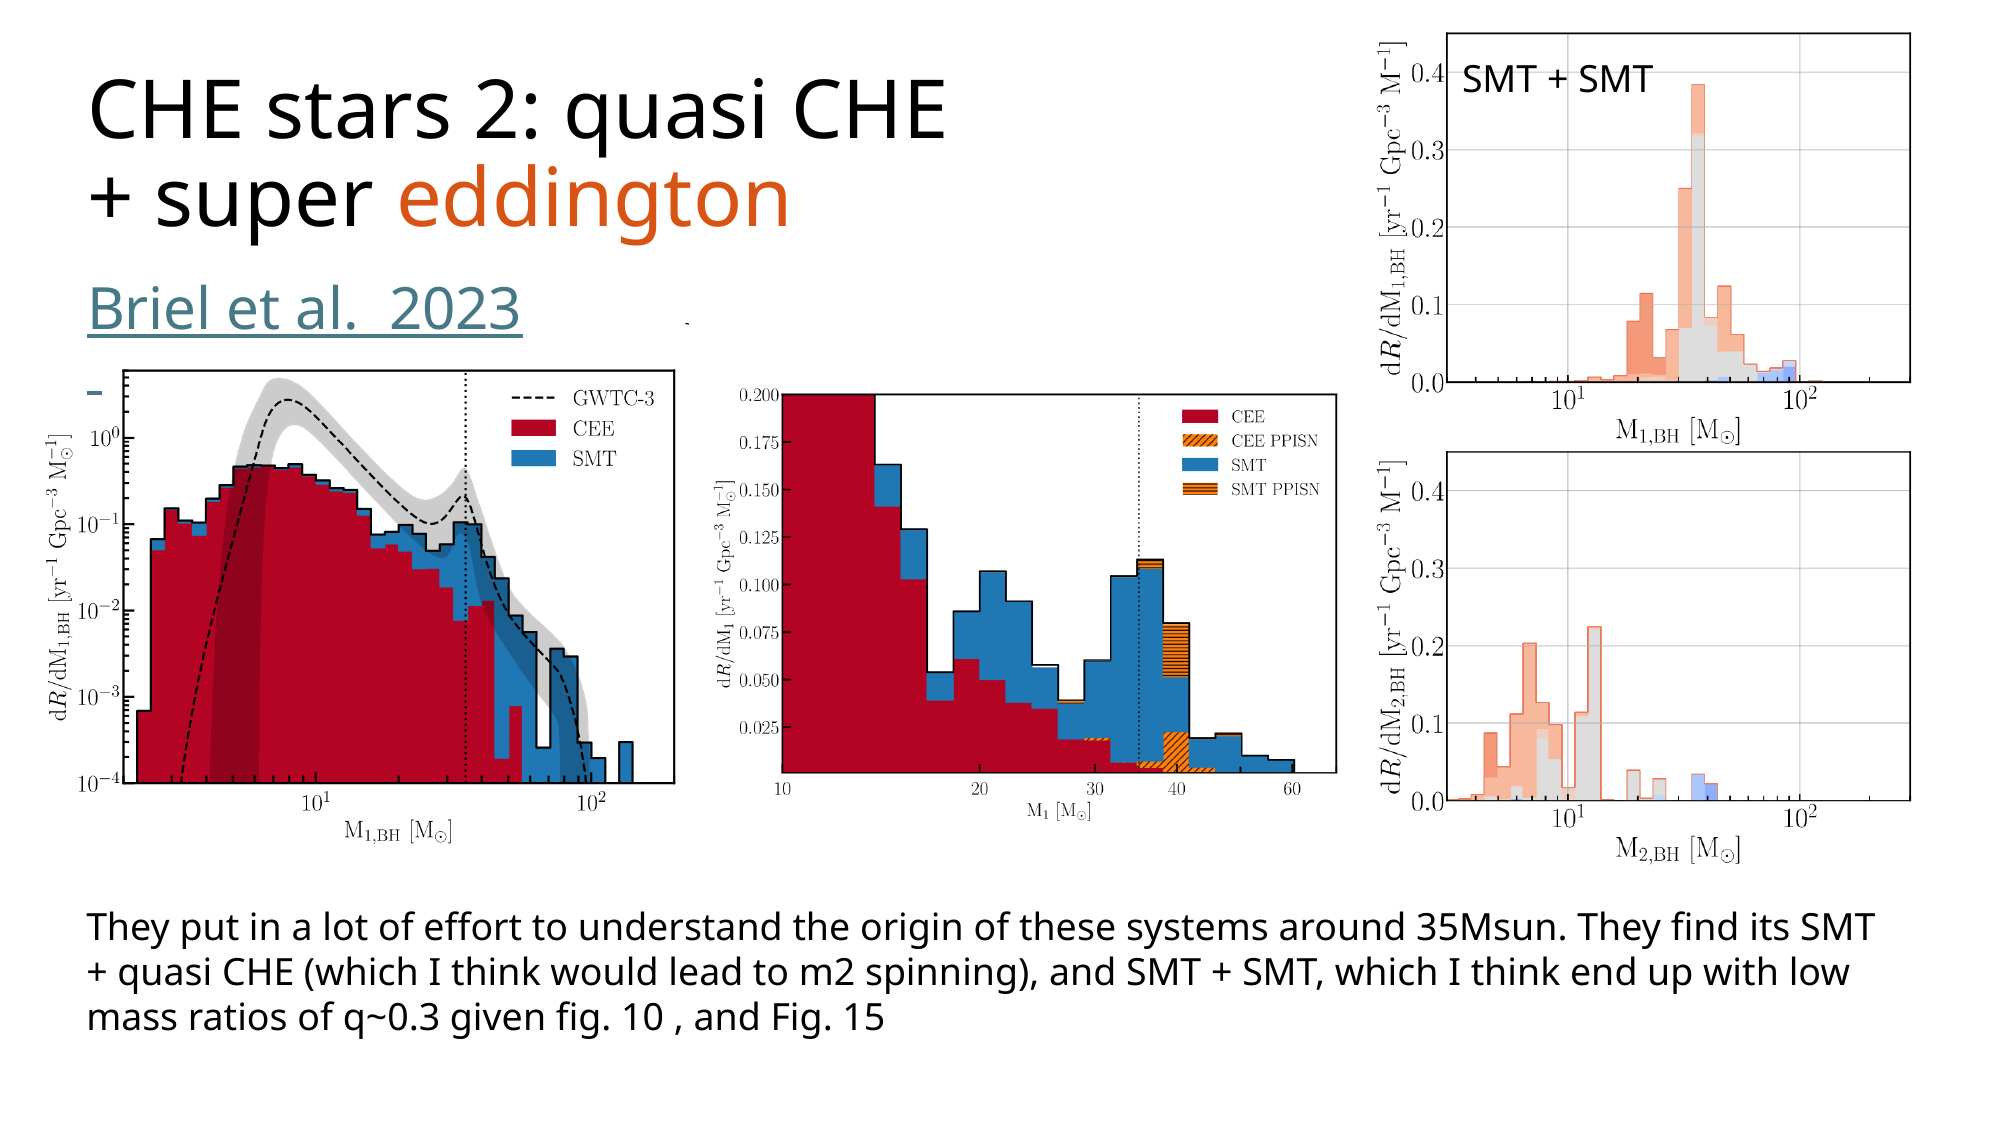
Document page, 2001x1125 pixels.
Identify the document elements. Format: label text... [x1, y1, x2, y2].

title CHE stars 2: quasi CHE + super eddington [72, 47, 971, 265]
text_box They put in a lot of effort to understand the origin of these systems around 35Msun. They find its SMT + quasi CHE (which I think would lead to m2 spinning), and SMT + SMT, which I think end up with low mass ratios of q~0.3 given fig. 10 , and Fig. 15 [71, 895, 1903, 1045]
picture [10, 322, 689, 861]
picture [693, 0, 1961, 896]
list Briel et al. 2023 [72, 264, 540, 322]
